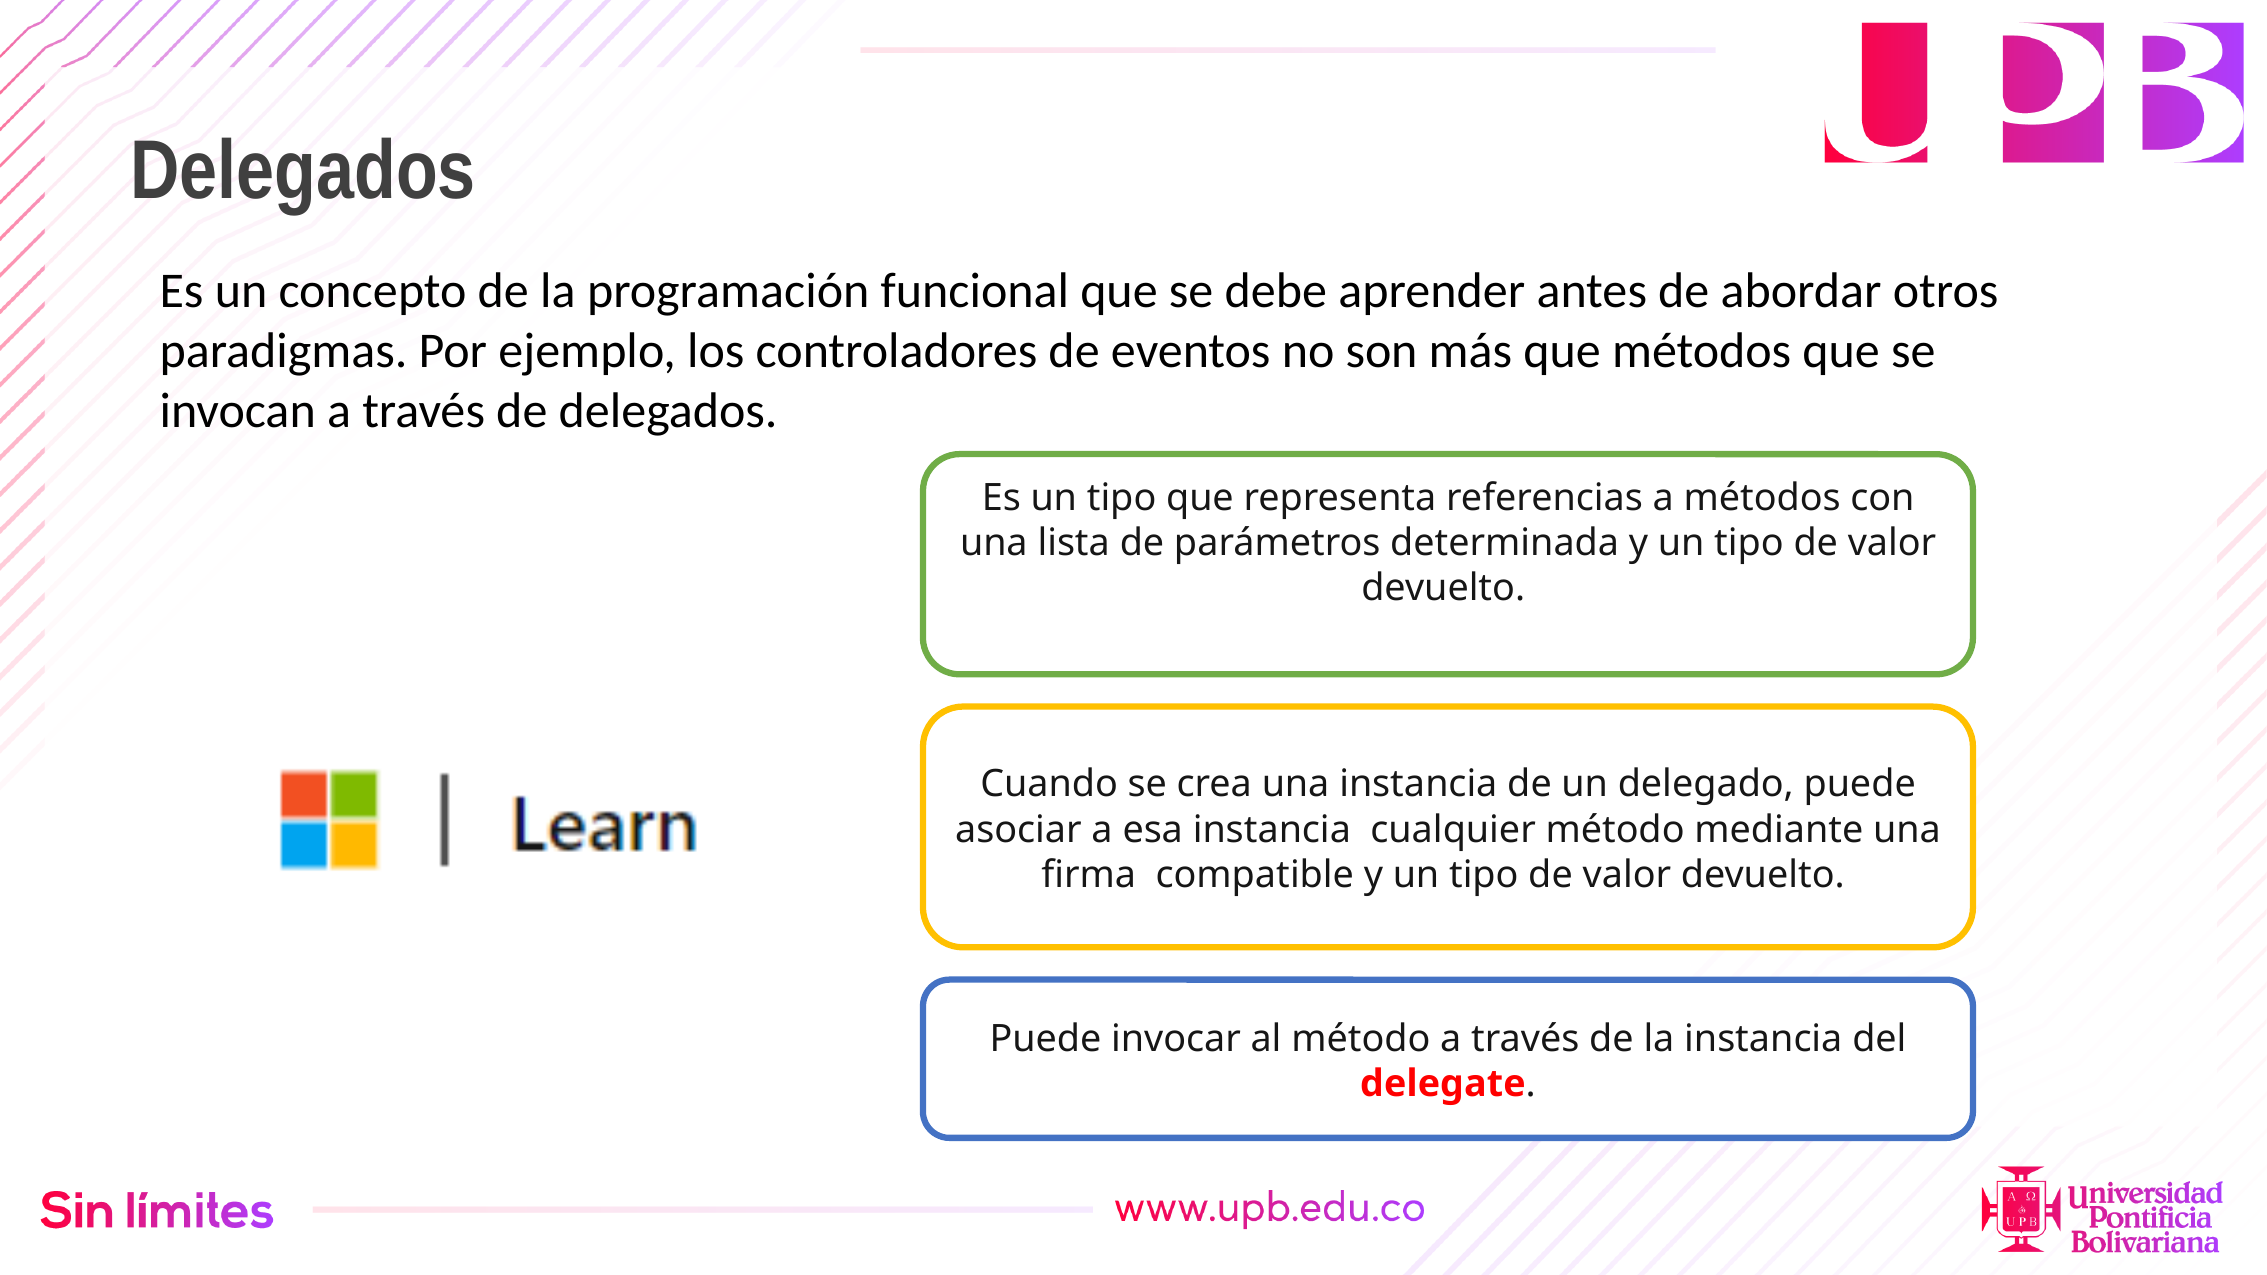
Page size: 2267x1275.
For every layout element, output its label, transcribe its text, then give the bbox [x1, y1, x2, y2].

slide_number 83 [1971, 1051, 1986, 1125]
text_box Cuando se crea una instancia de un delegado, puede asociar a esa instancia cualquier método mediante una firma compatible y un tipo de valor devuelto. [921, 705, 1975, 949]
text_box Puede invocar al método a través de la instancia del delegate. [921, 978, 1975, 1139]
picture [0, 0, 2267, 1275]
text_box Es un tipo que representa referencias a métodos con una lista de parámetros determinada y un tipo de valor devuelto. [921, 453, 1975, 676]
title Delegados [115, 108, 1893, 234]
